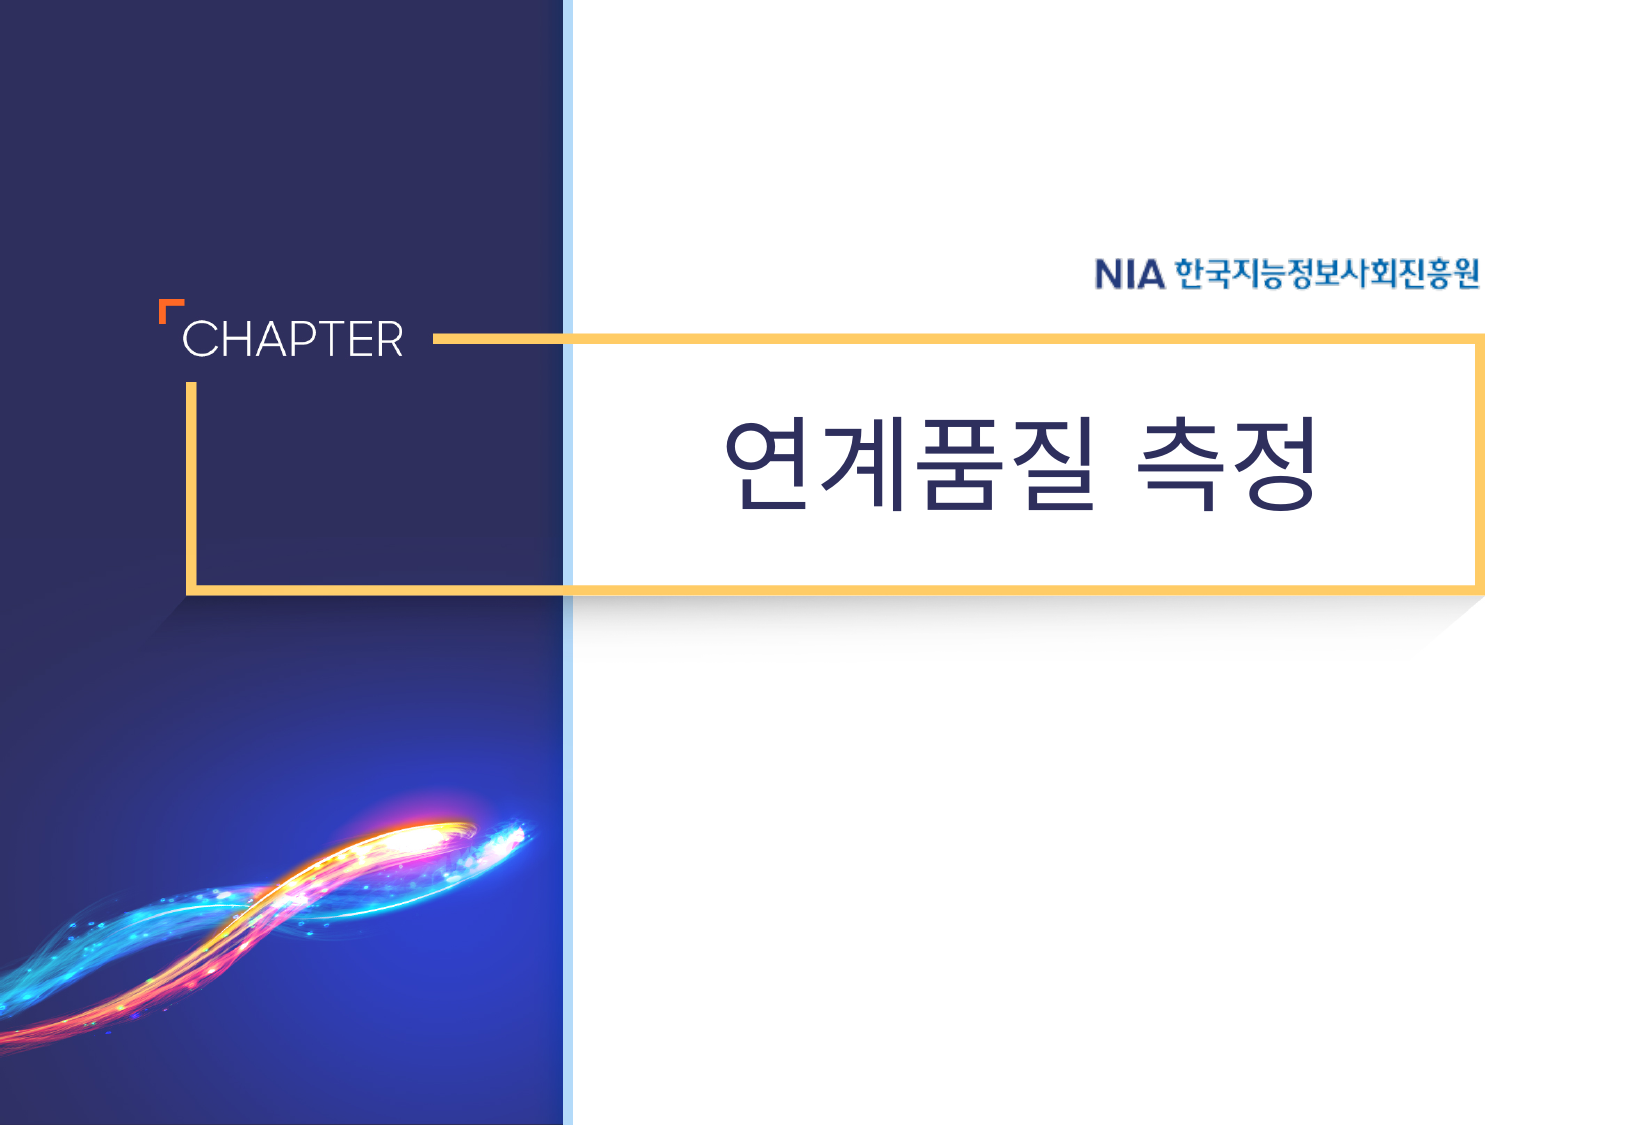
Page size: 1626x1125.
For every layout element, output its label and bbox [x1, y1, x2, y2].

text_box [272, 343, 479, 579]
text_box [576, 391, 1470, 532]
picture [0, 0, 1626, 1125]
